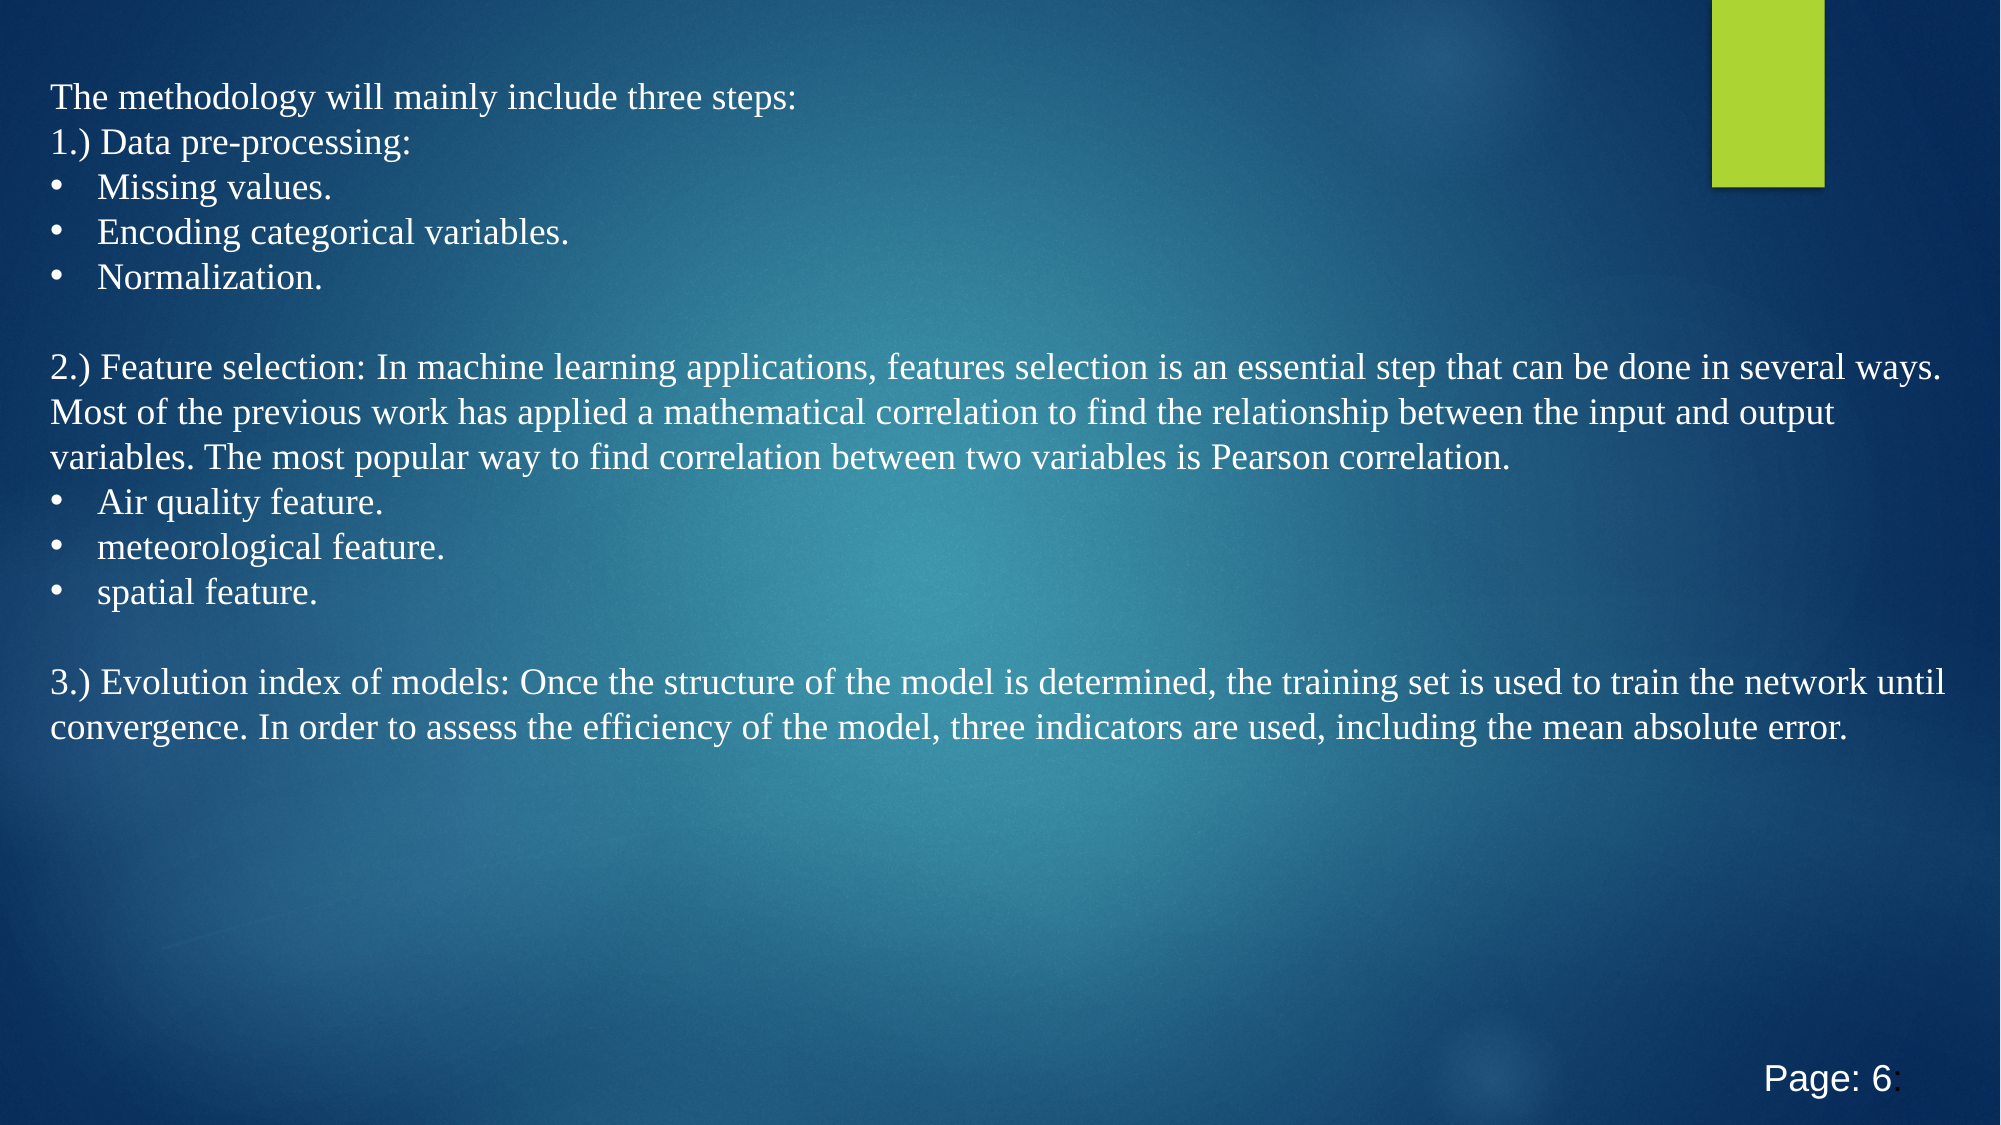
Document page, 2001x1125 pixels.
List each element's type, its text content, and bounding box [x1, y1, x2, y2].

picture [0, 0, 2001, 1125]
text_box Page: 6: [1748, 1046, 1989, 1107]
text_box The methodology will mainly include three steps: 1.) Data pre-processing: Missing values. Encoding categorical variables. Normalization. 2.) Feature selection: In machine learning applications, features selection is an essential step that can be done in several ways. Most of the previous work has applied a mathematical correlation to find the relationship between the input and output variables. The most popular way to find correlation between two variables is Pearson correlation. Air quality feature. meteorological feature. spatial feature. 3.) Evolution index of models: Once the structure of the model is determined, the training set is used to train the network until convergence. In order to assess the efficiency of the model, three indicators are used, including the mean absolute error. [35, 64, 1965, 755]
